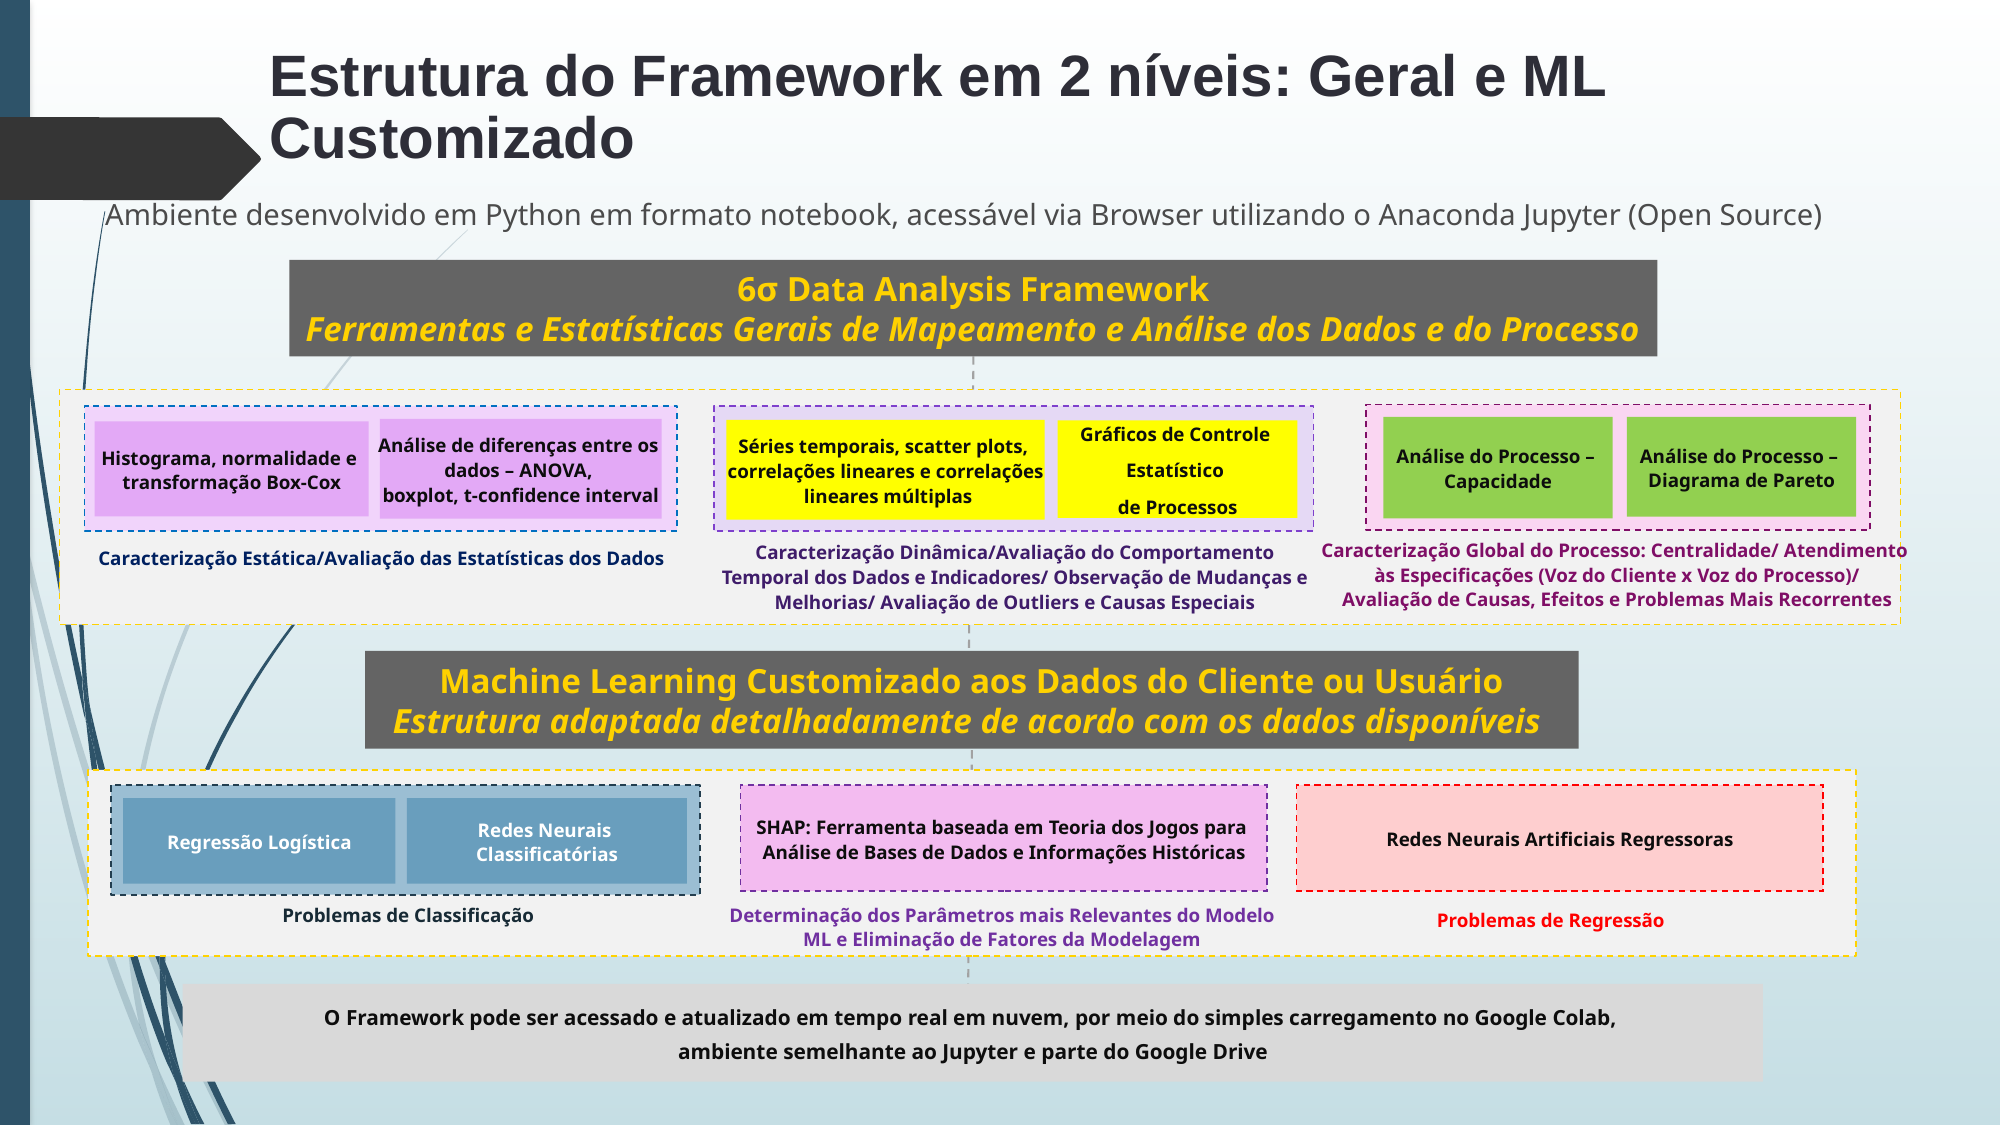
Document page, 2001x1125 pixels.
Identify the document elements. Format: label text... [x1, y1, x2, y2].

text_box 6σ Data Analysis Framework Ferramentas e Estatísticas Gerais de Mapeamento e Análise dos Dados e do Processo [289, 259, 1658, 357]
text_box Ambiente desenvolvido em Python em formato notebook, acessável via Browser utilizando o Anaconda Jupyter (Open Source) [90, 189, 1901, 248]
text_box Estrutura do Framework em 2 níveis: Geral e ML Customizado [254, 0, 1961, 218]
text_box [59, 389, 1905, 625]
text_box Machine Learning Customizado aos Dados do Cliente ou Usuário Estrutura adaptada detalhadamente de acordo com os dados disponíveis [365, 650, 1579, 749]
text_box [87, 769, 1857, 957]
text_box O Framework pode ser acessado e atualizado em tempo real em nuvem, por meio do simples carregamento no Google Colab, ambiente semelhante ao Jupyter e parte do Google Drive [182, 983, 1763, 1082]
